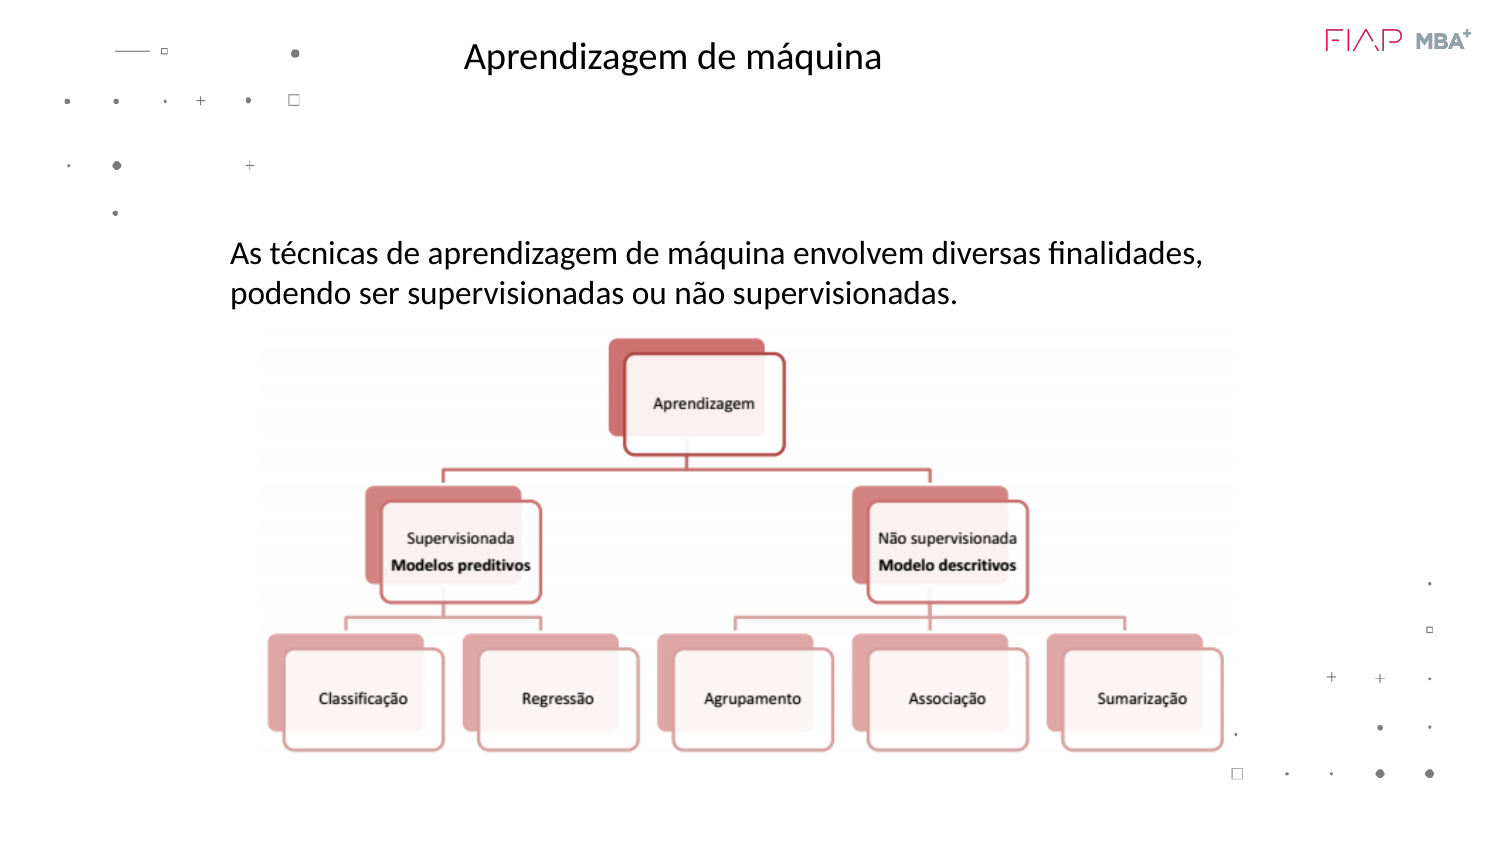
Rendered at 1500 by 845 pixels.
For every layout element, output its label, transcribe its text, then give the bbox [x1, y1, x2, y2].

title Aprendizagem de máquina [76, 23, 1270, 86]
text_box As técnicas de aprendizagem de máquina envolvem diversas finalidades, podendo ser supervisionadas ou não supervisionadas. [215, 224, 1335, 319]
picture [0, 0, 1500, 844]
